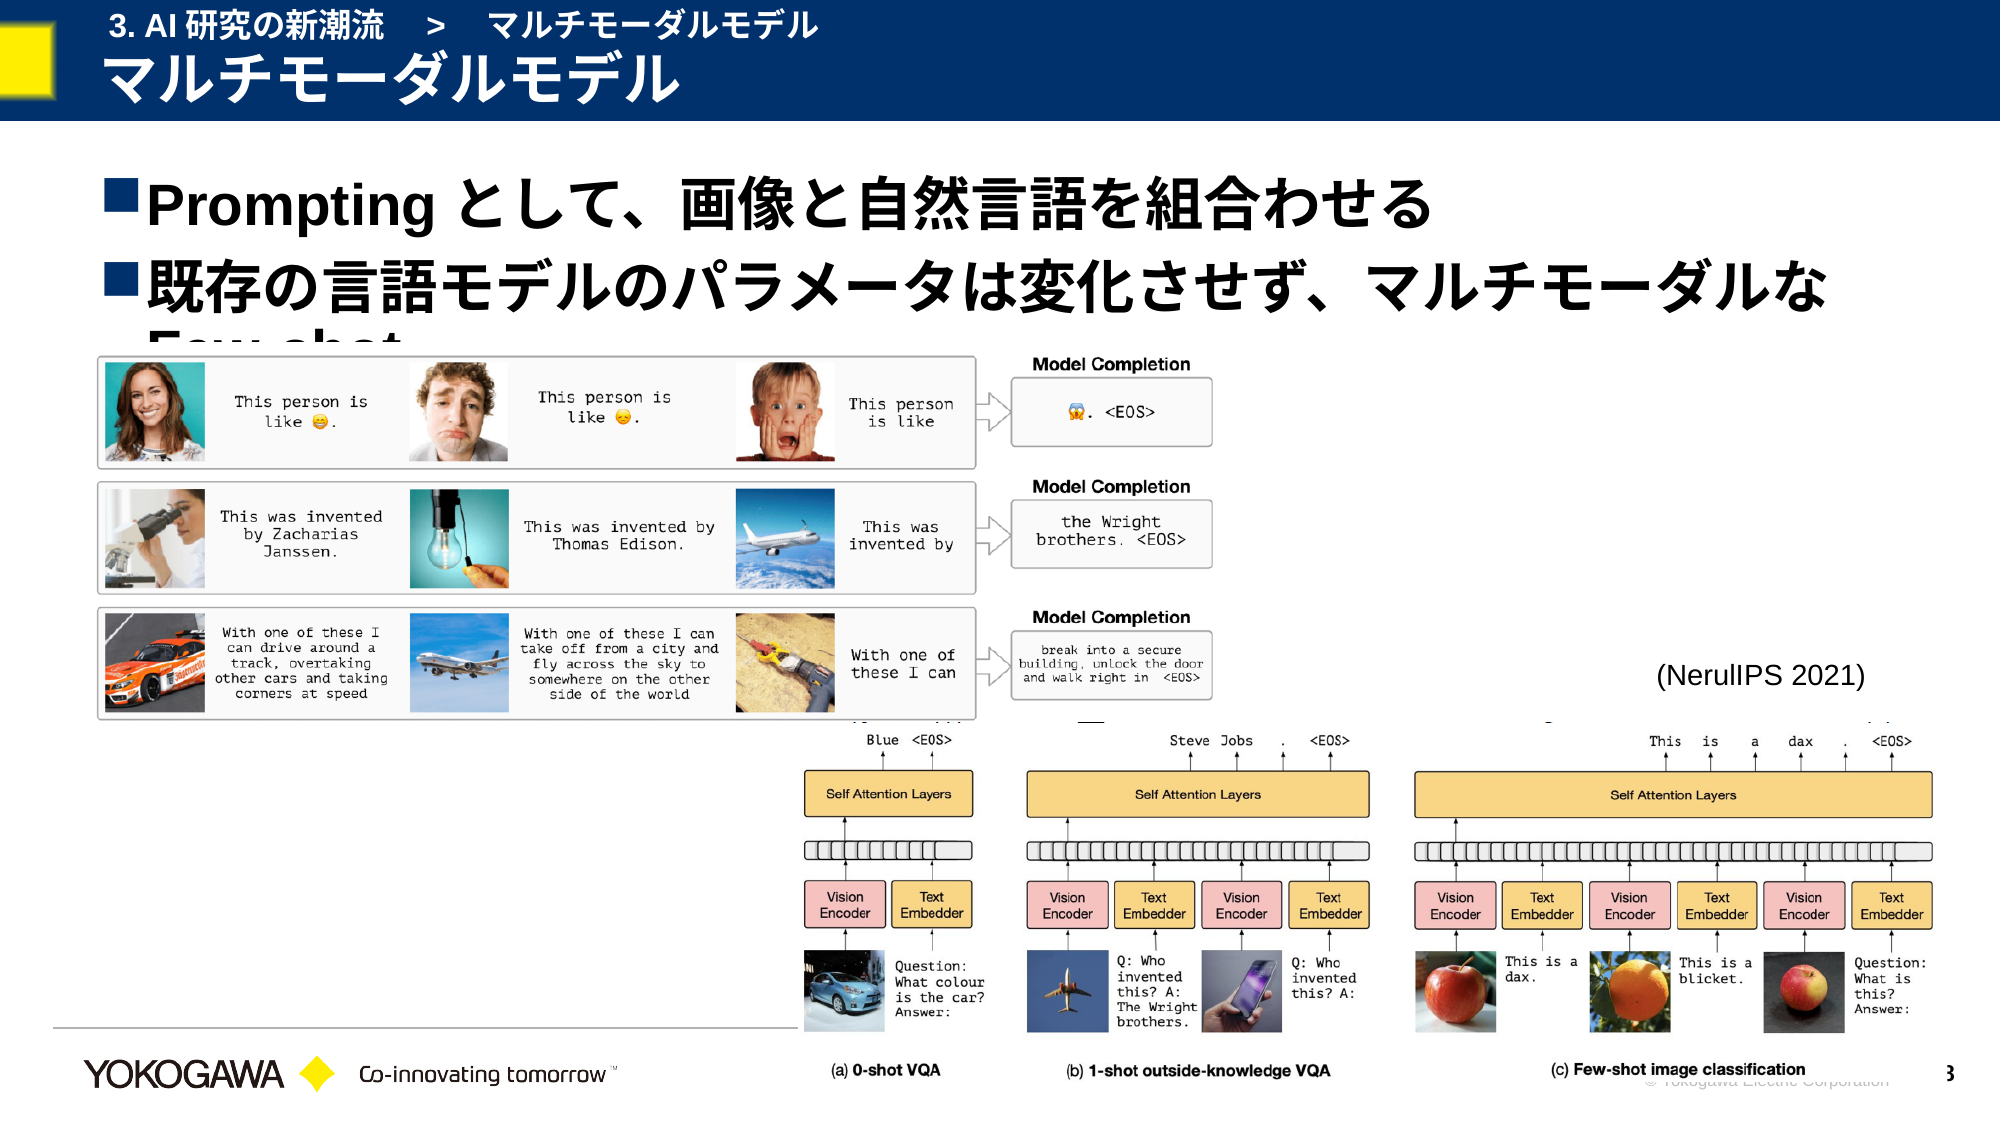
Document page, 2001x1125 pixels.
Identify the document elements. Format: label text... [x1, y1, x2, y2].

picture [83, 1055, 617, 1093]
title マルチモーダルモデル [84, 39, 1955, 125]
slide_number 18 [1904, 1042, 1970, 1103]
text_box (NerulIPS 2021) [1633, 649, 1970, 699]
text_box 3. AI研究の新潮流 > マルチモーダルモデル [93, 0, 836, 52]
picture [93, 342, 1948, 1082]
picture [0, 6, 69, 115]
text_box Promptingとして、画像と自然言語を組合わせる 既存の言語モデルのパラメータは変化させず、マルチモーダルなFew-shot [84, 167, 1955, 330]
